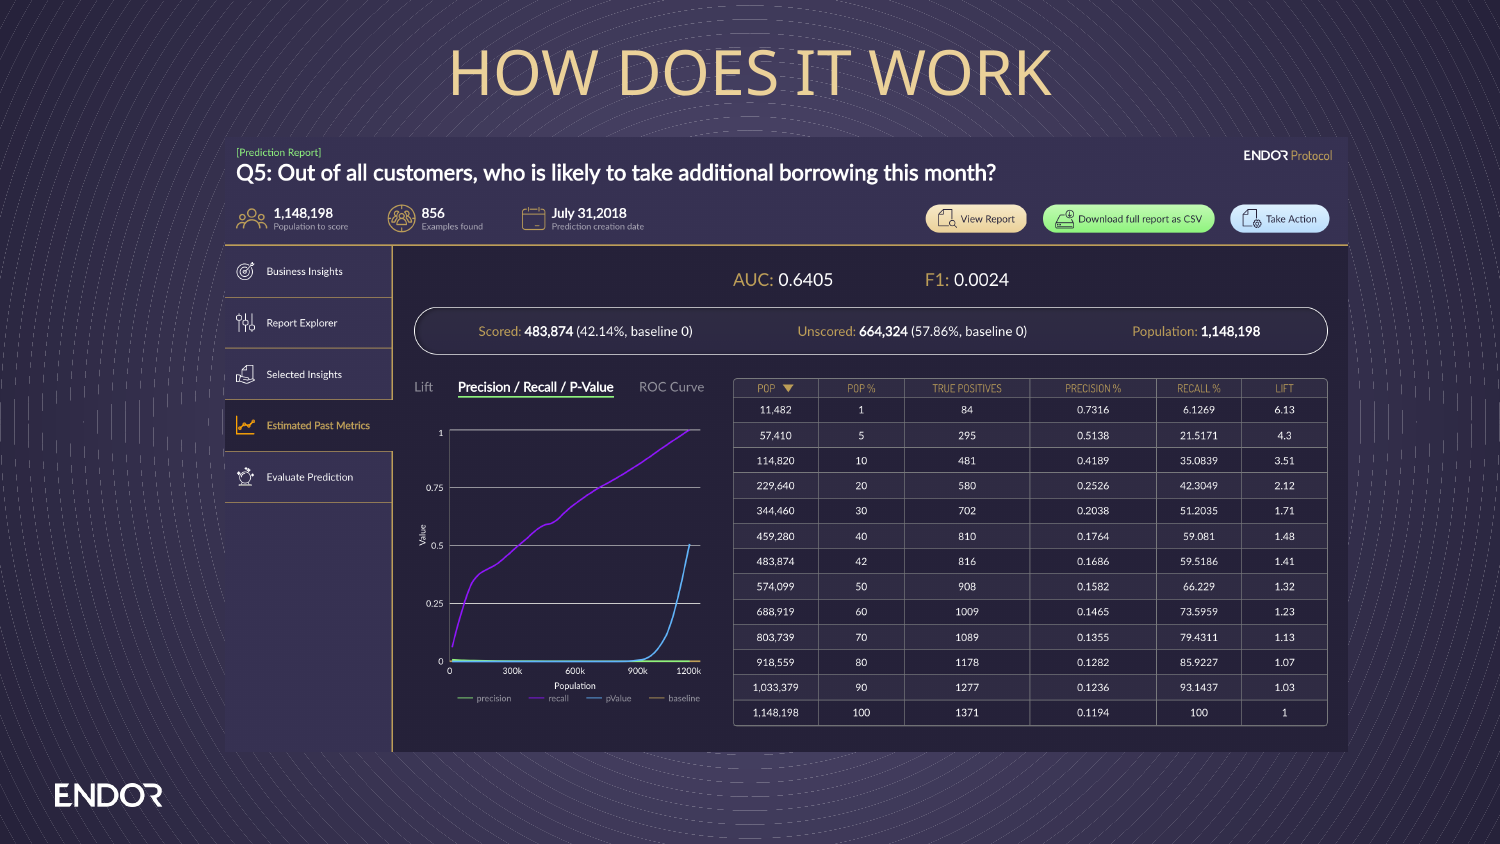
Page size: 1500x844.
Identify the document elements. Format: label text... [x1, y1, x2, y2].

picture [224, 137, 1349, 753]
title HOW DOES IT WORK [51, 23, 1449, 117]
picture [55, 783, 163, 807]
